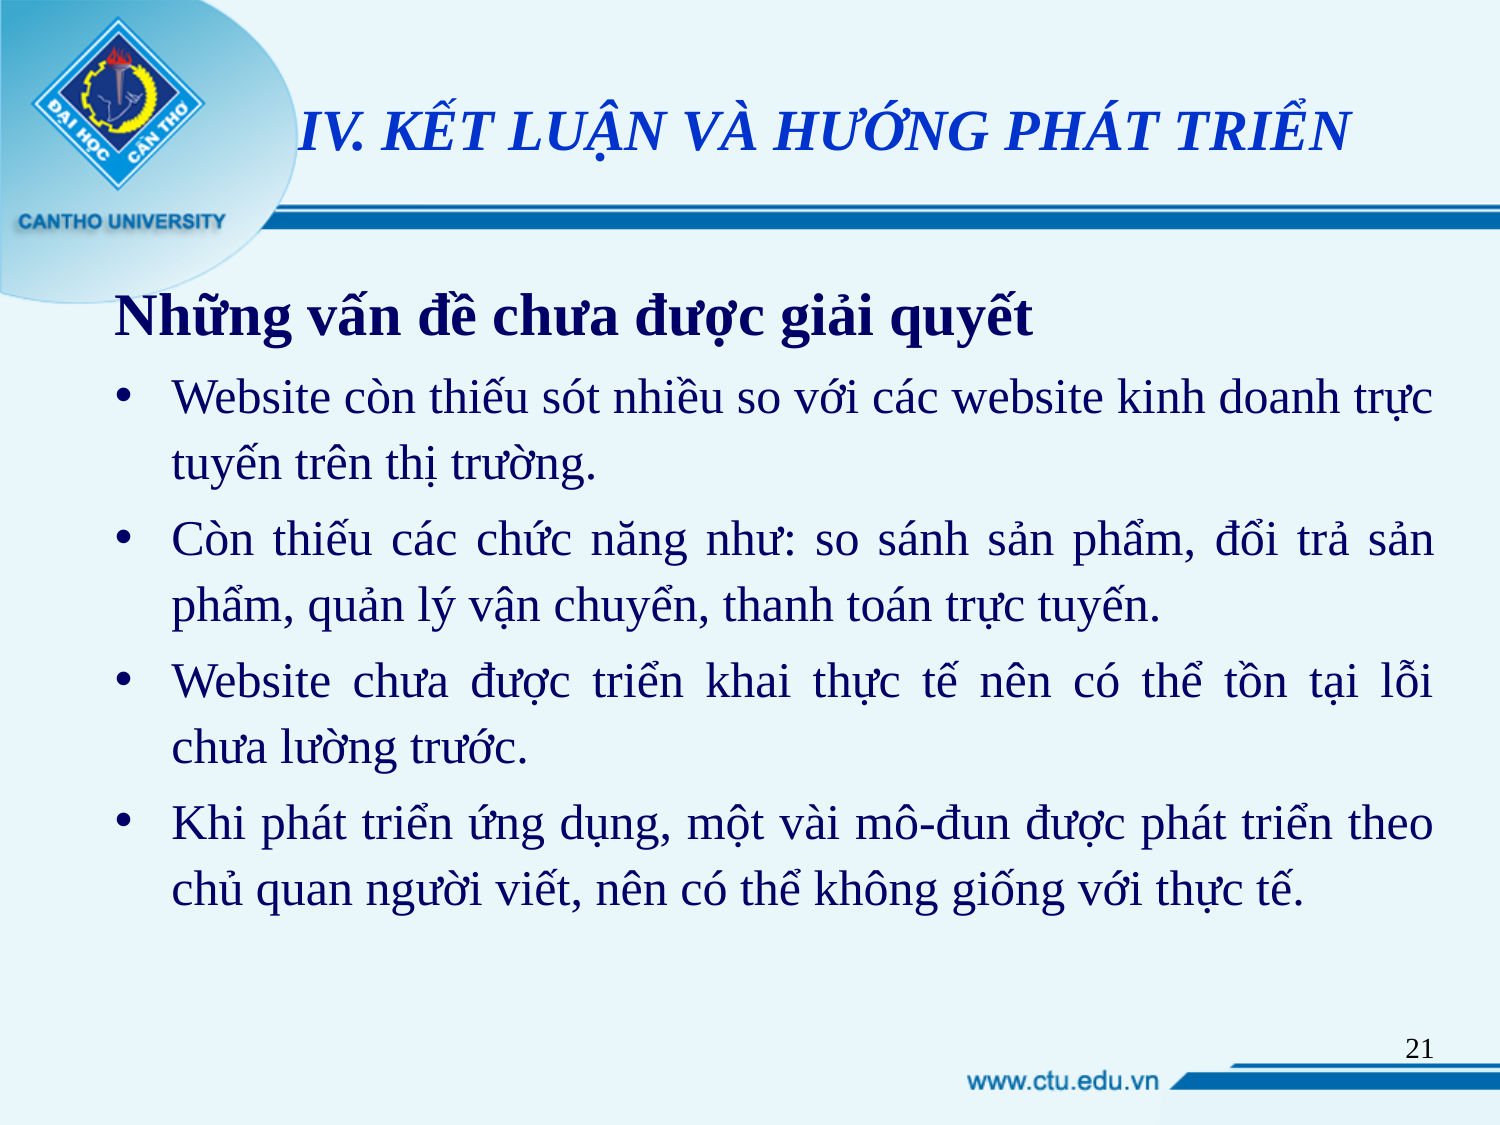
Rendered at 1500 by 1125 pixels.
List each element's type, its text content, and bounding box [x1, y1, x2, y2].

list Những vấn đề chưa được giải quyết Website còn thiếu sót nhiều so với các website kinh doanh trực tuyến trên thị trường. Còn thiếu các chức năng như: so sánh sản phẩm, đổi trả sản phẩm, quản lý vận chuyển, thanh toán trực tuyến. Website chưa được triển khai thực tế nên có thể tồn tại lỗi chưa lường trước. Khi phát triển ứng dụng, một vài mô-đun được phát triển theo chủ quan người viết, nên có thể không giống với thực tế. [99, 267, 1450, 1038]
title IV. KẾT LUẬN VÀ HƯỚNG PHÁT TRIỂN [200, 50, 1450, 205]
slide_number 21 [1100, 1021, 1450, 1113]
picture [0, 0, 1500, 1125]
